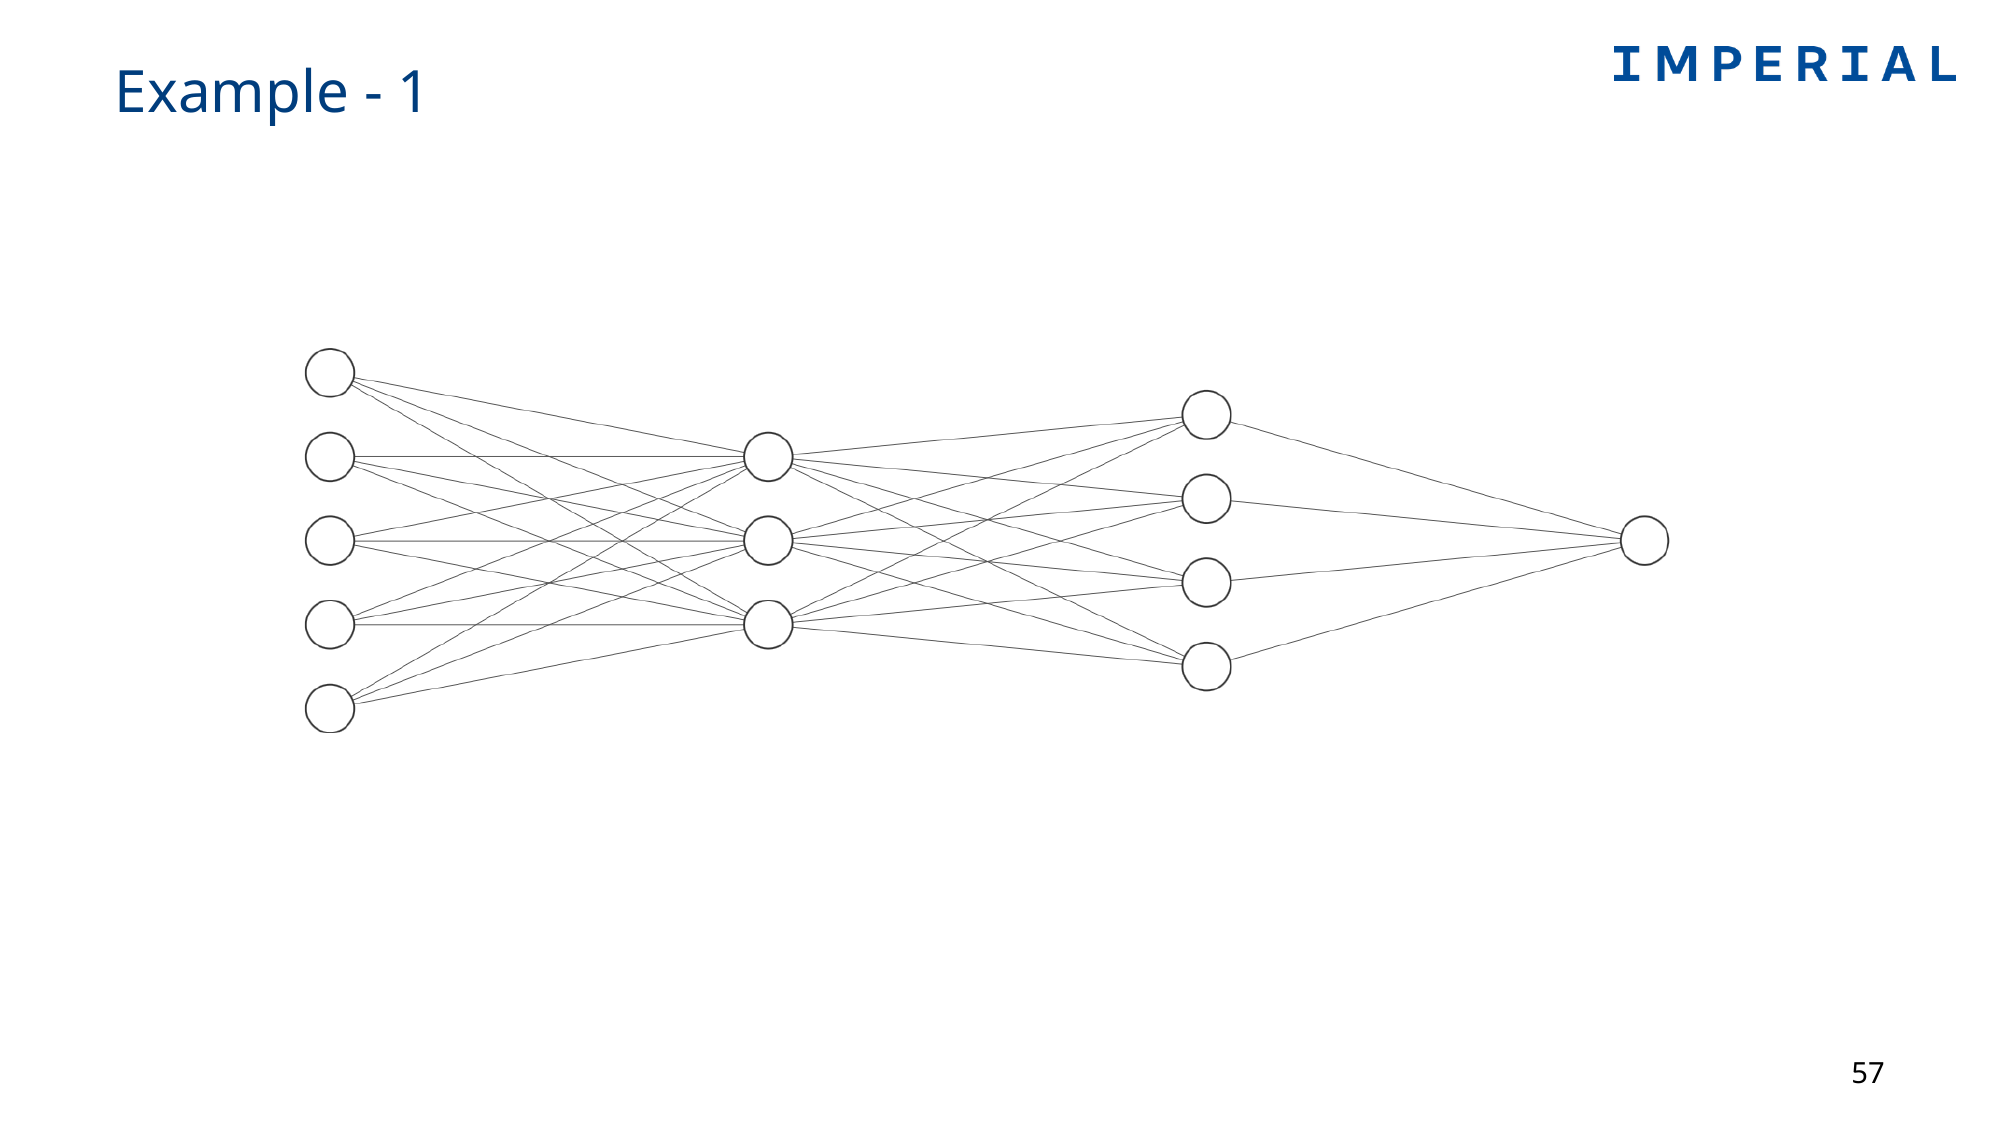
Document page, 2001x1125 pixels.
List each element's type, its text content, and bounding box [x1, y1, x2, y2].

slide_number 57 [1433, 1046, 1901, 1103]
picture [1900, 46, 1956, 81]
title Example - 1 [99, 0, 1900, 184]
picture [234, 278, 1766, 733]
